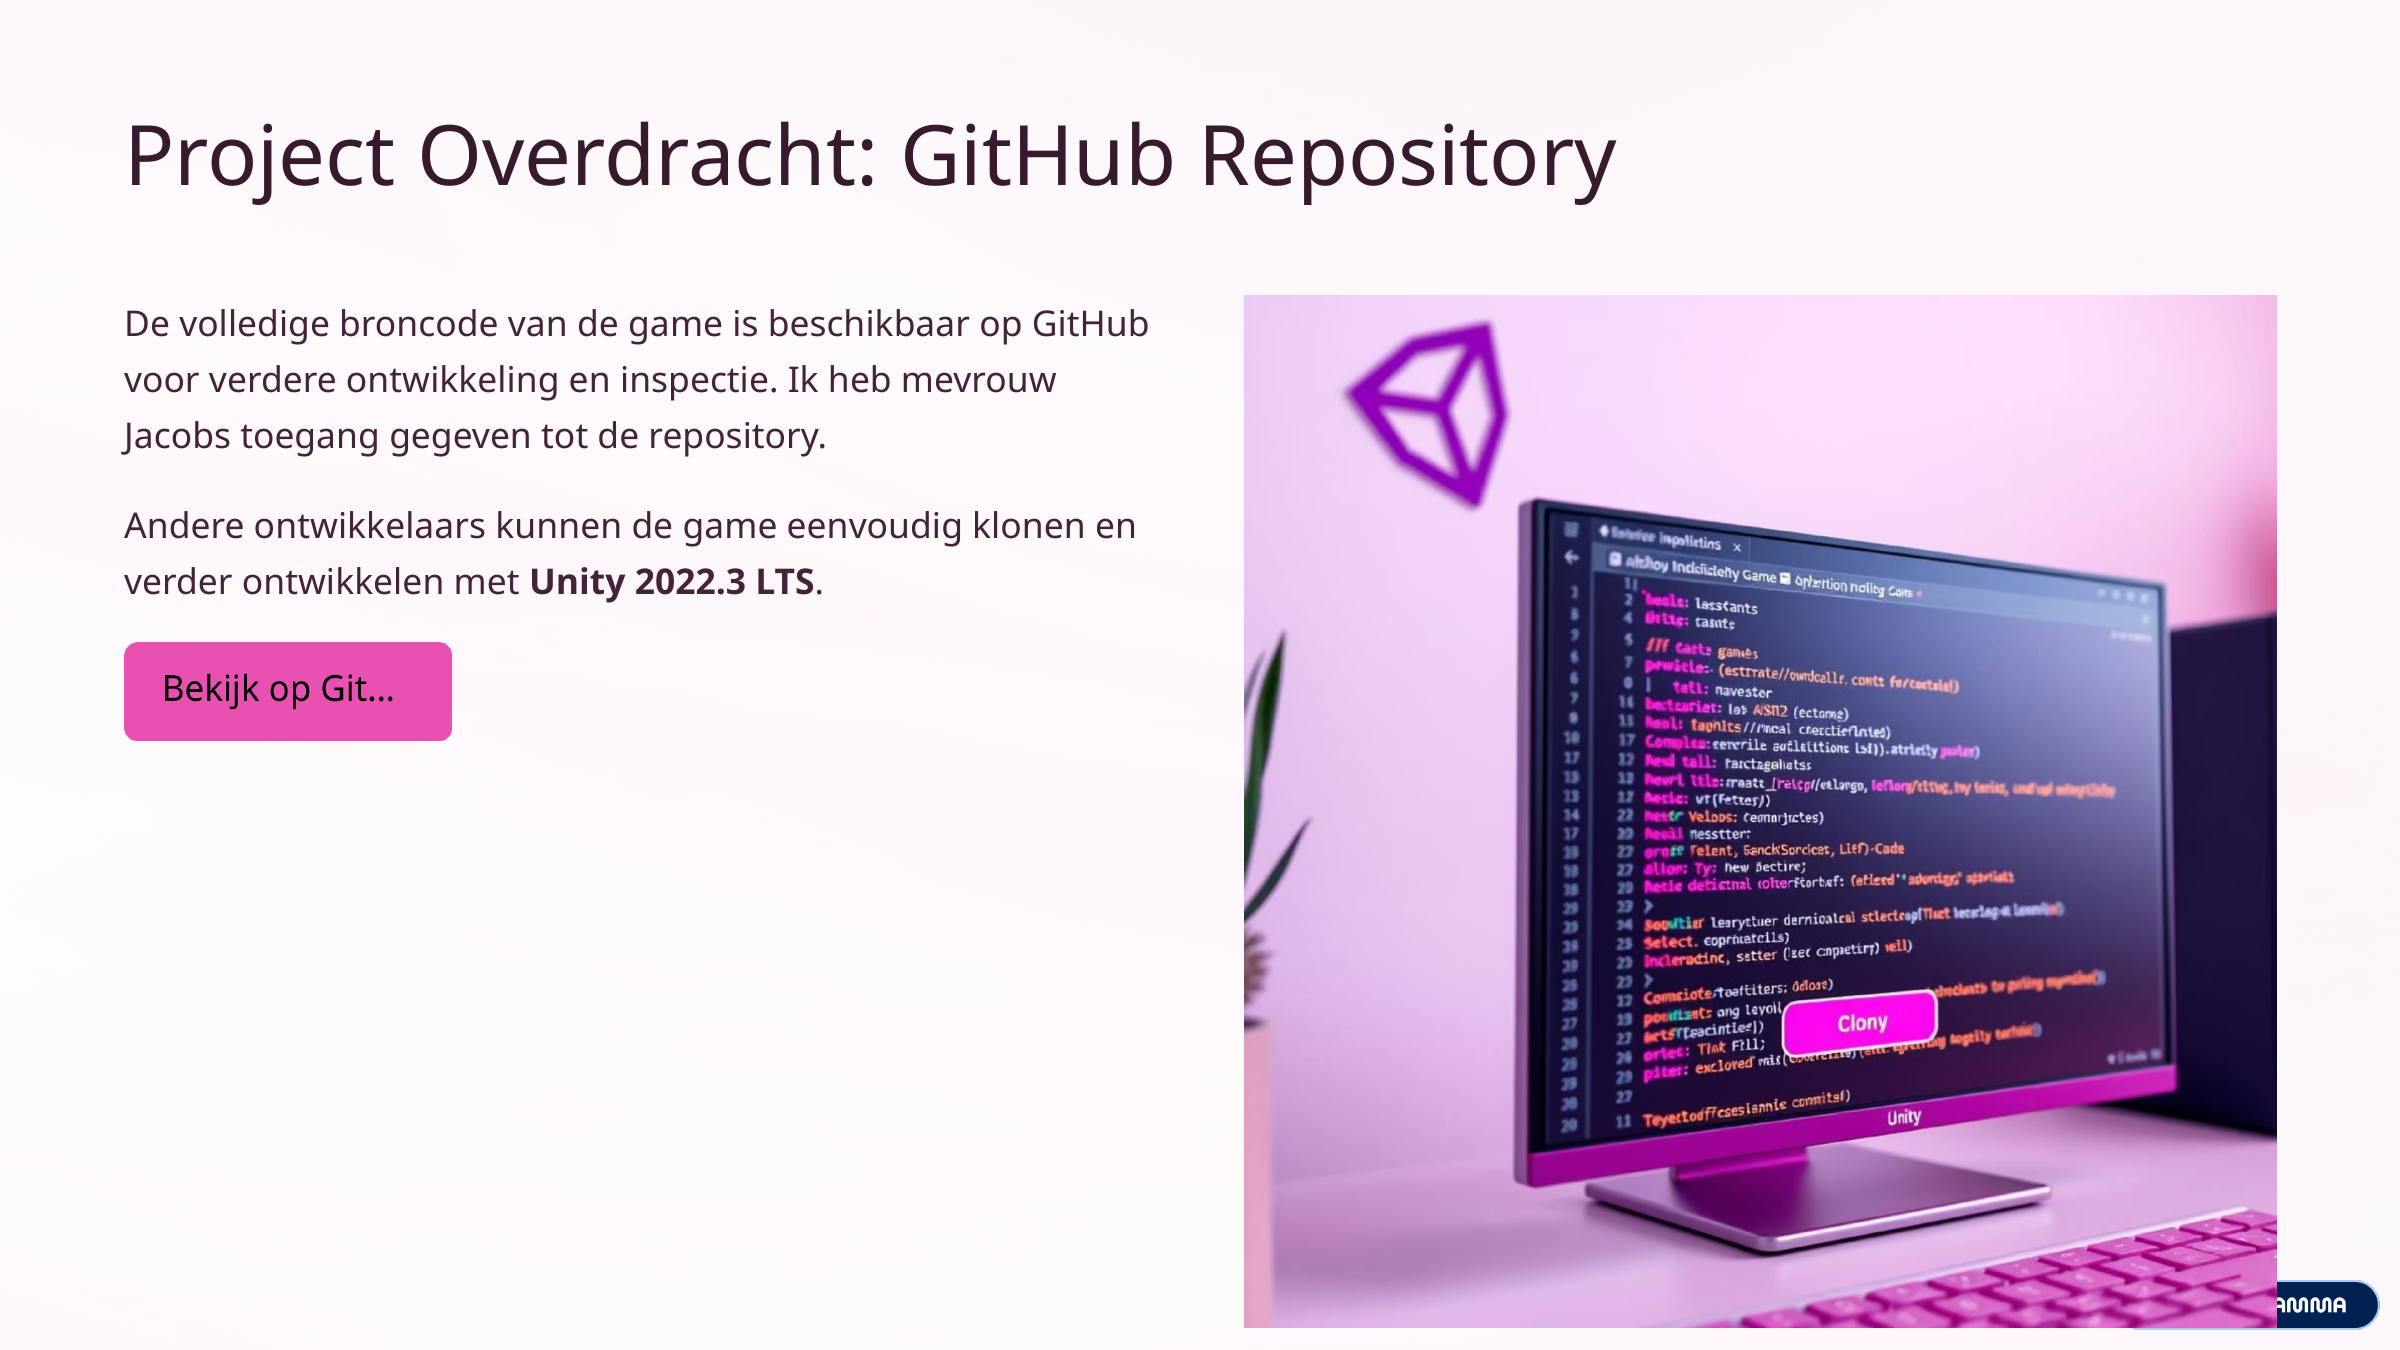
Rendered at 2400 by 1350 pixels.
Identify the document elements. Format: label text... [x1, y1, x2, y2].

text_box De volledige broncode van de game is beschikbaar op GitHub voor verdere ontwikkeling en inspectie. Ik heb mevrouw Jacobs toegang gegeven tot de repository. [124, 287, 1157, 458]
text_box Project Overdracht: GitHub Repository [124, 97, 1738, 202]
picture [1244, 295, 2389, 1339]
text_box Andere ontwikkelaars kunnen de game eenvoudig klonen en verder ontwikkelen met Unity 2022.3 LTS. [124, 489, 1157, 603]
picture [124, 642, 452, 741]
